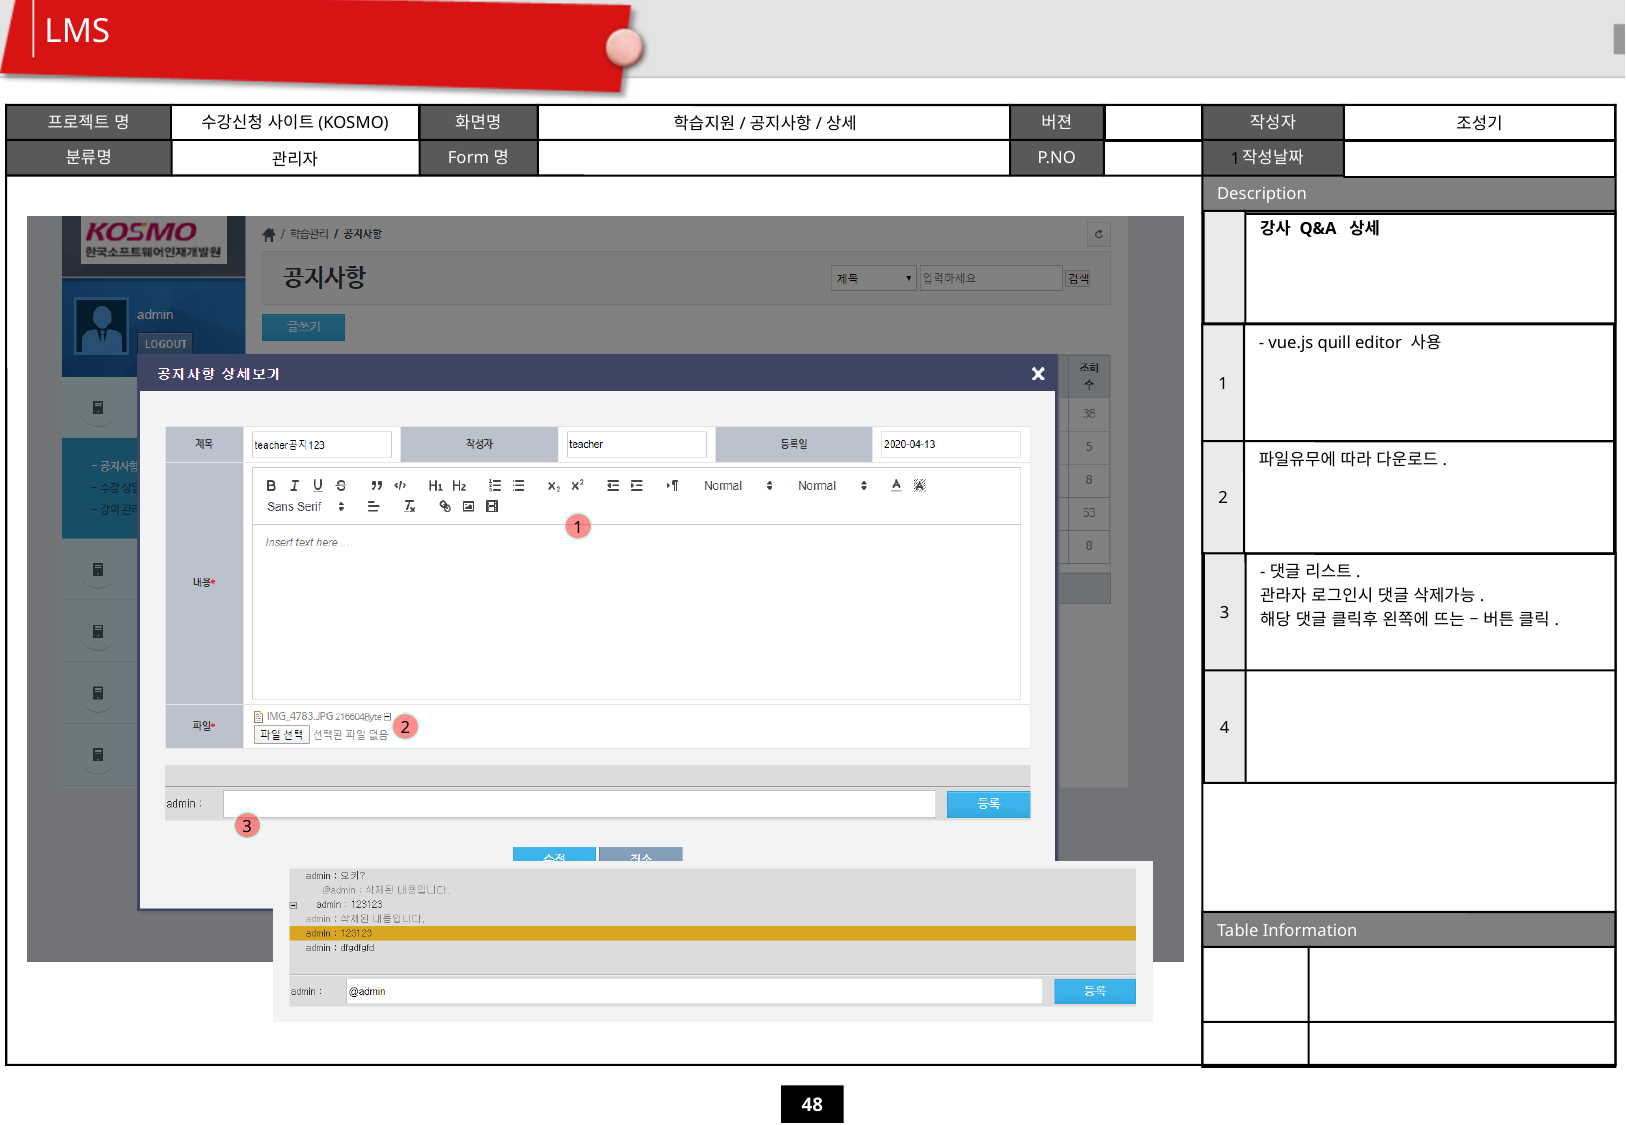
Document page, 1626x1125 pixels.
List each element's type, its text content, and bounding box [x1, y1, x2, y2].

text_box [1203, 553, 1616, 783]
text_box [1105, 105, 1203, 141]
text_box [1203, 210, 1616, 324]
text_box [1202, 324, 1614, 554]
text_box 조성기 [1344, 105, 1616, 140]
text_box 1 [1105, 140, 1247, 176]
text_box 학습지원/공지사항/상세 [529, 103, 1002, 142]
text_box LMS [29, 0, 597, 57]
text_box 관리자 [171, 139, 419, 178]
text_box 수강신청 사이트(KOSMO) [171, 104, 419, 139]
text_box [1344, 141, 1616, 177]
picture [0, 0, 1625, 110]
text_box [1202, 911, 1616, 1067]
picture [27, 216, 1184, 1022]
